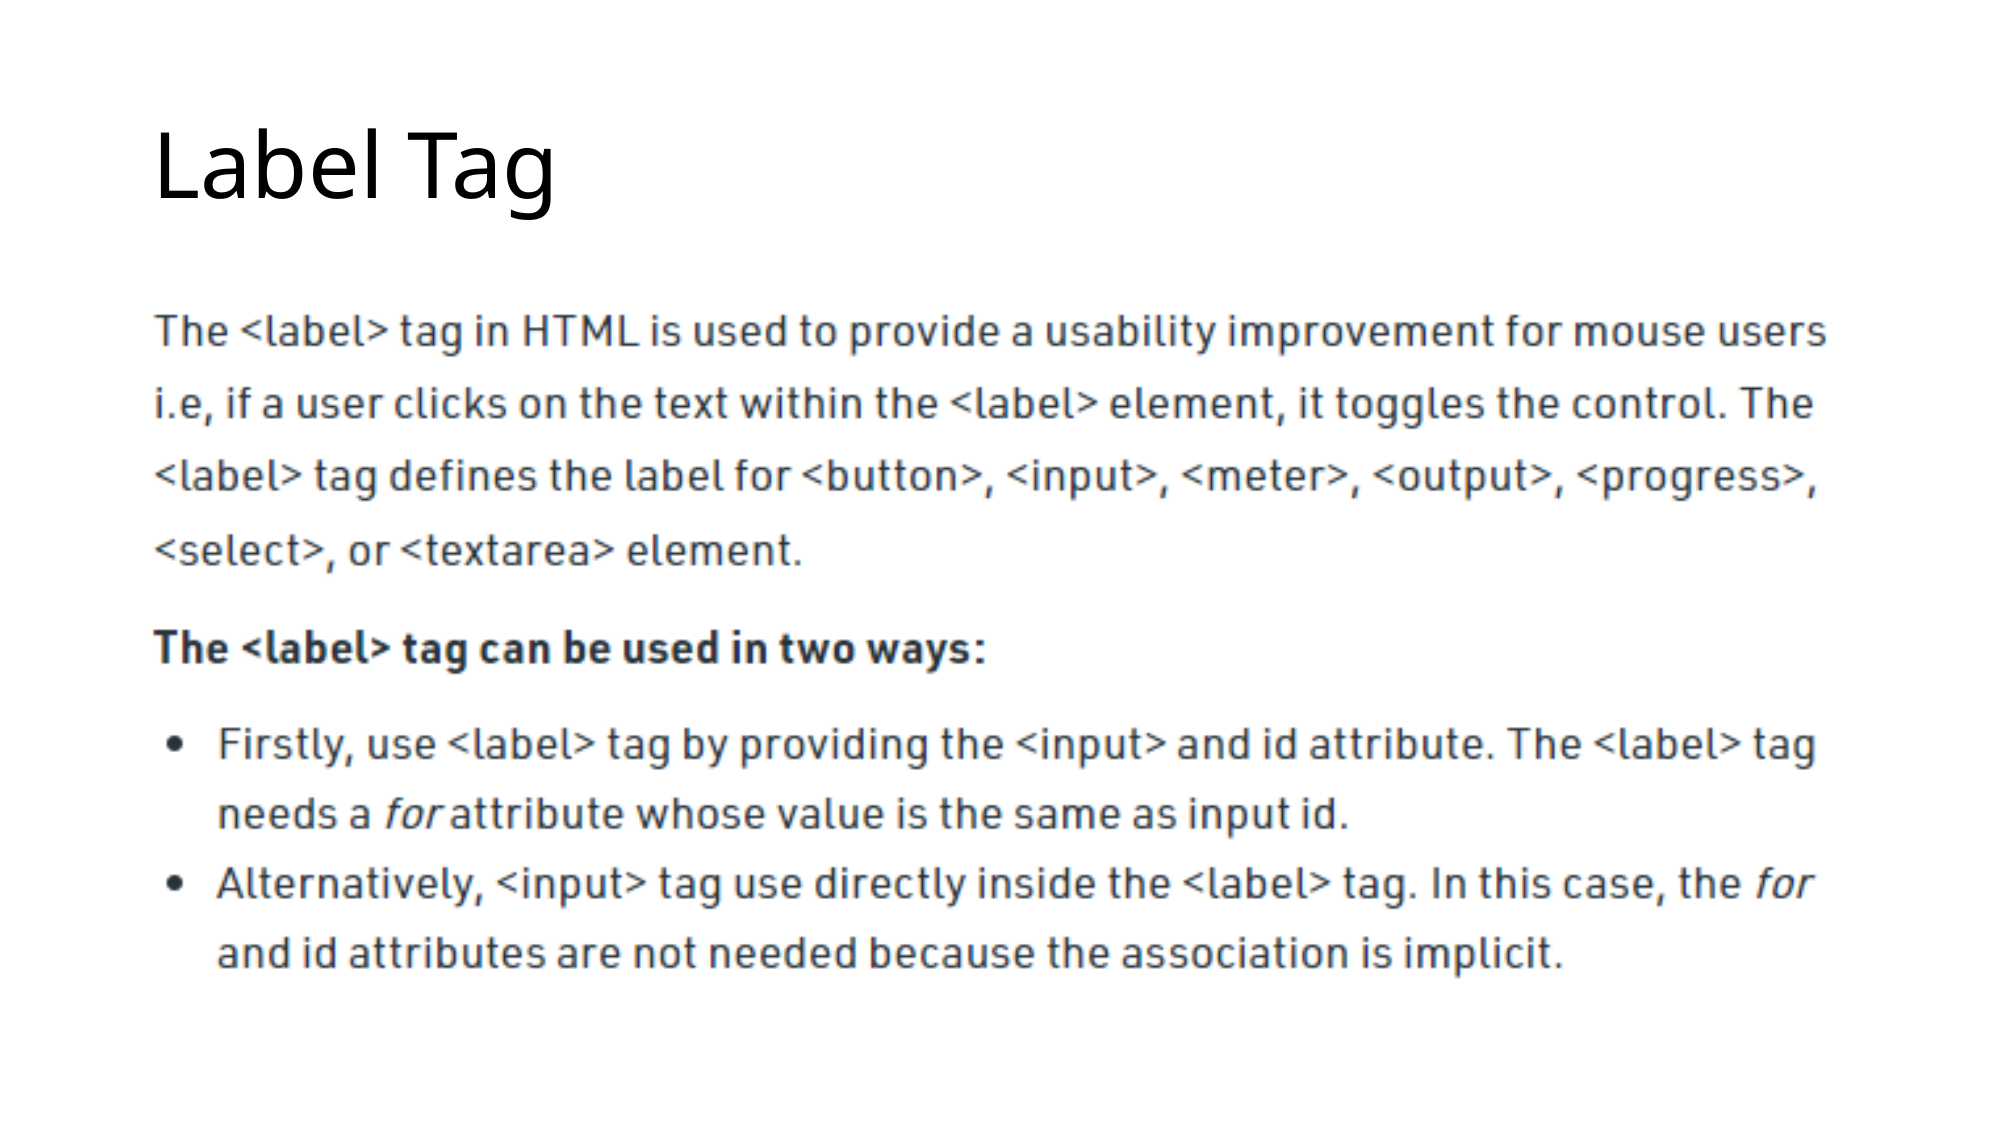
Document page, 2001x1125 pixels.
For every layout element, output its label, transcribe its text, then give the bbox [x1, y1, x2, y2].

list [115, 277, 1926, 1041]
title Label Tag [137, 59, 1863, 277]
